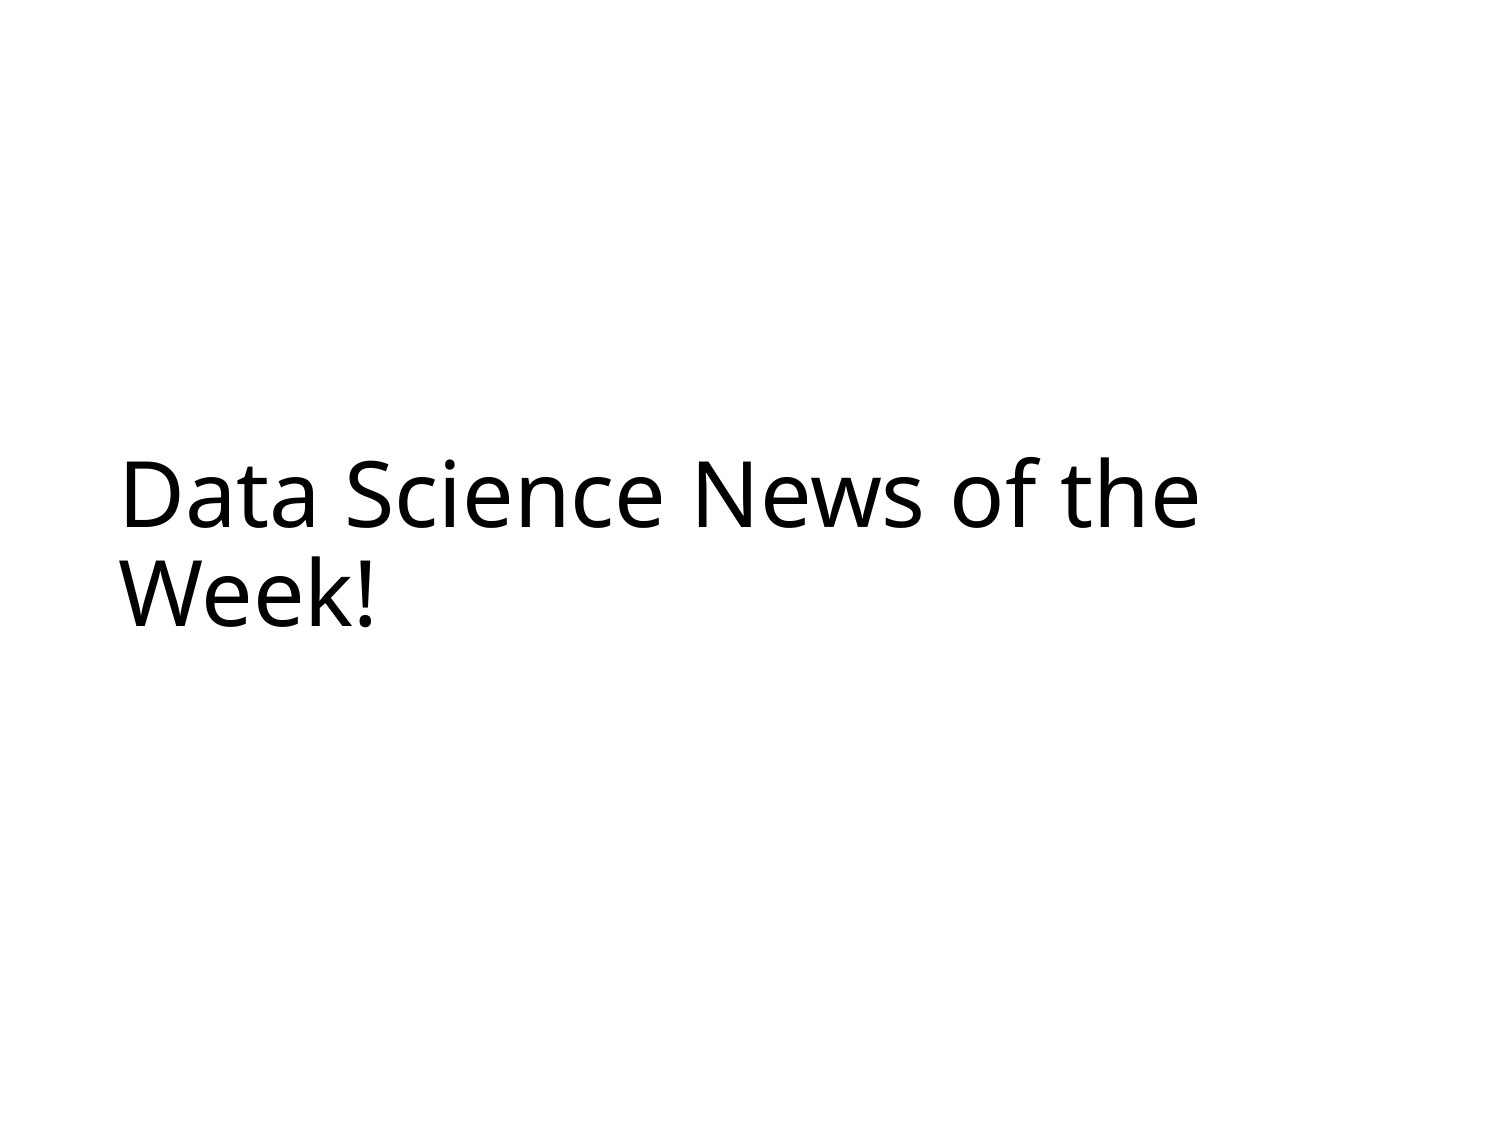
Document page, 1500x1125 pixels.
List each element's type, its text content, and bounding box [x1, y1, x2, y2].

title Data Science News of the Week! [103, 438, 1397, 657]
